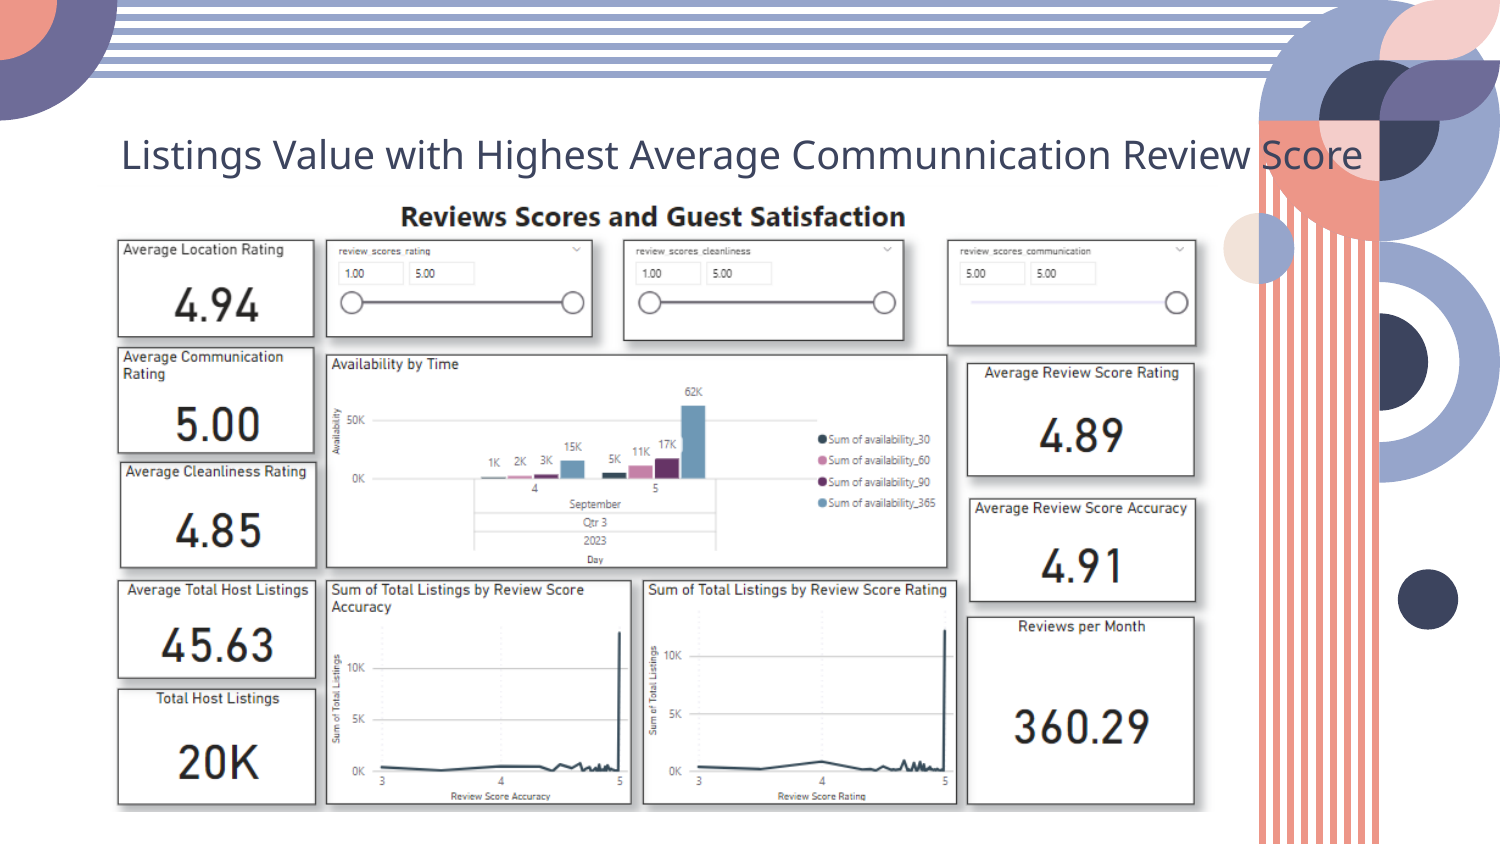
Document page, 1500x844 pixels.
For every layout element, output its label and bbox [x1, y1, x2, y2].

text_box [0, 0, 1500, 844]
picture [97, 185, 1218, 812]
